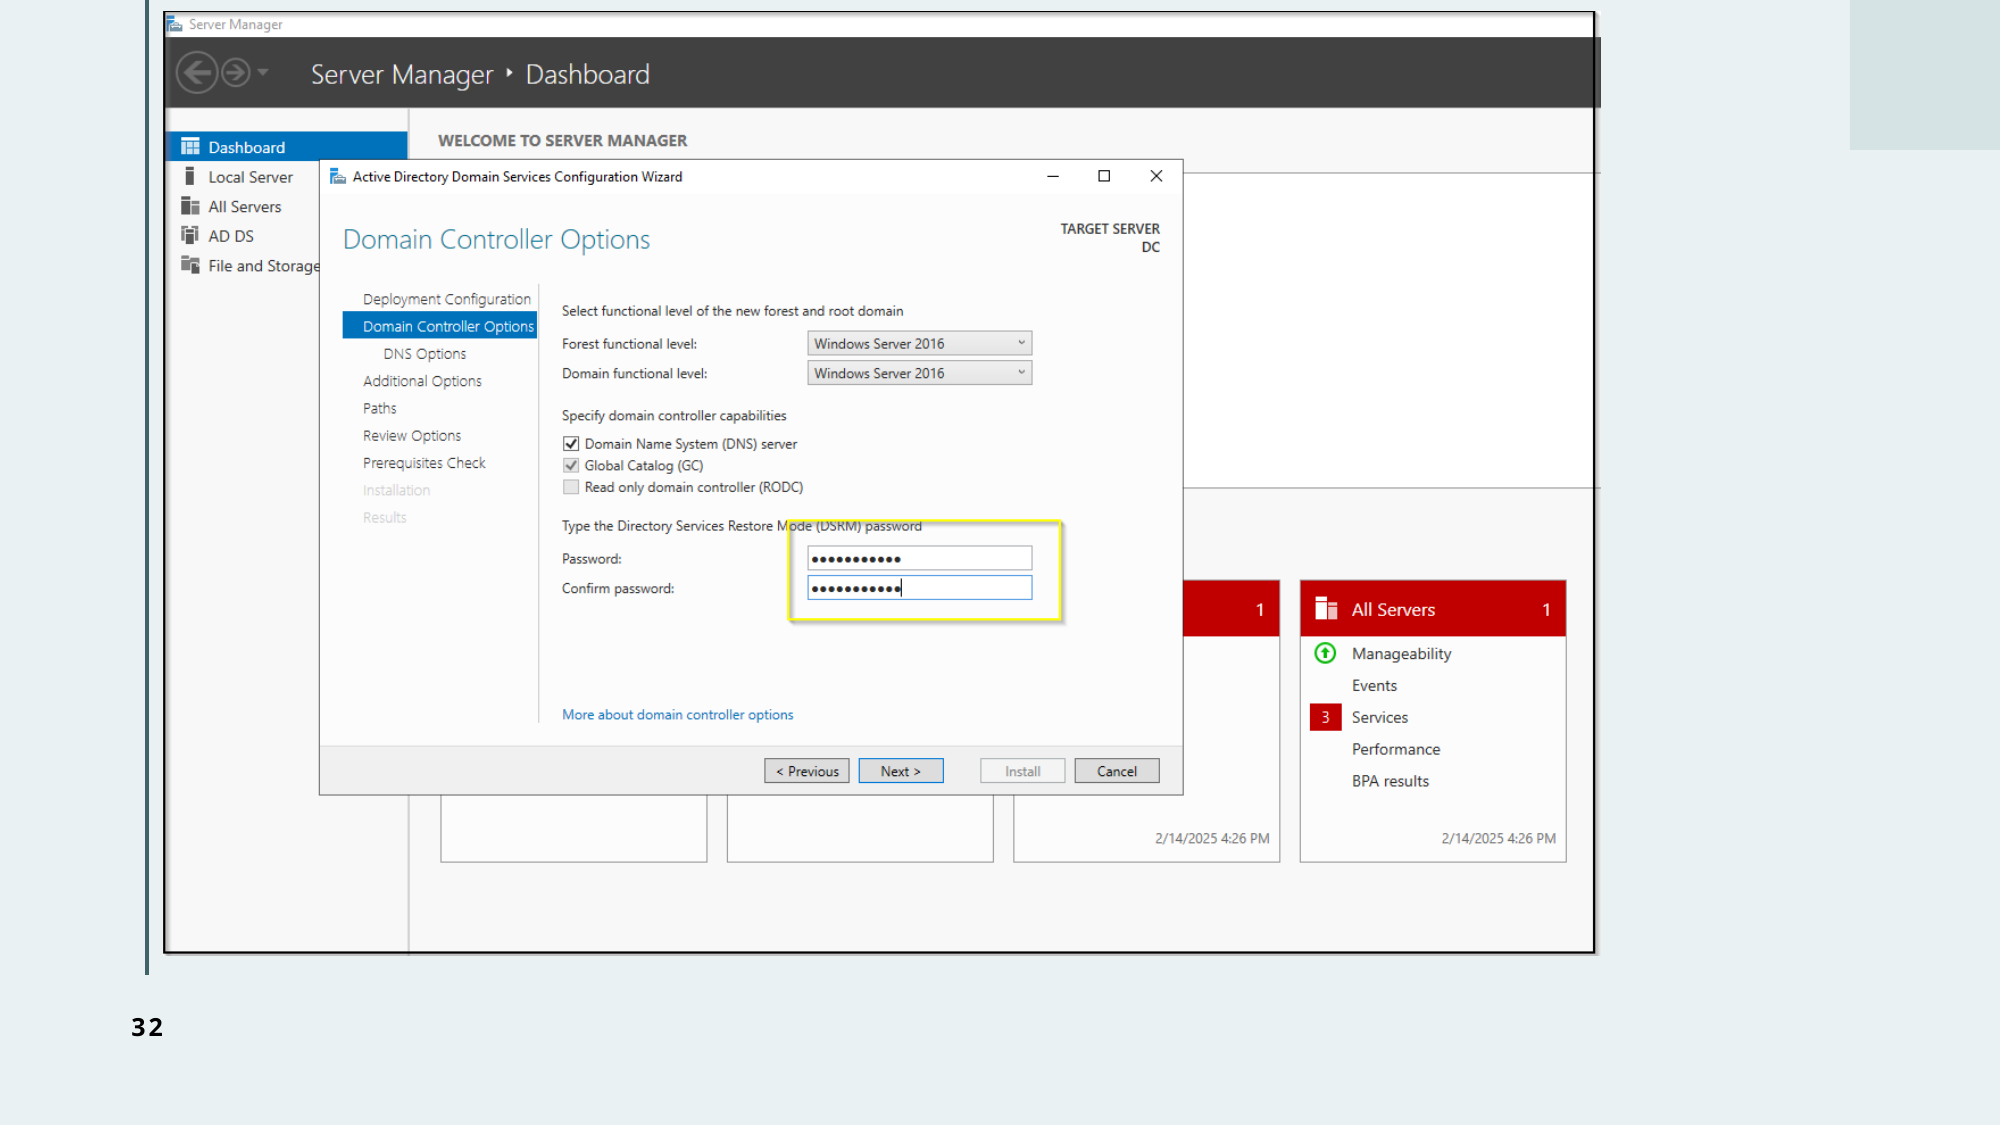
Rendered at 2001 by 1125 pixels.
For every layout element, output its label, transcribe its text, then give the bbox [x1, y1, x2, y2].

picture [162, 11, 1601, 956]
slide_number 32 [67, 975, 227, 1082]
